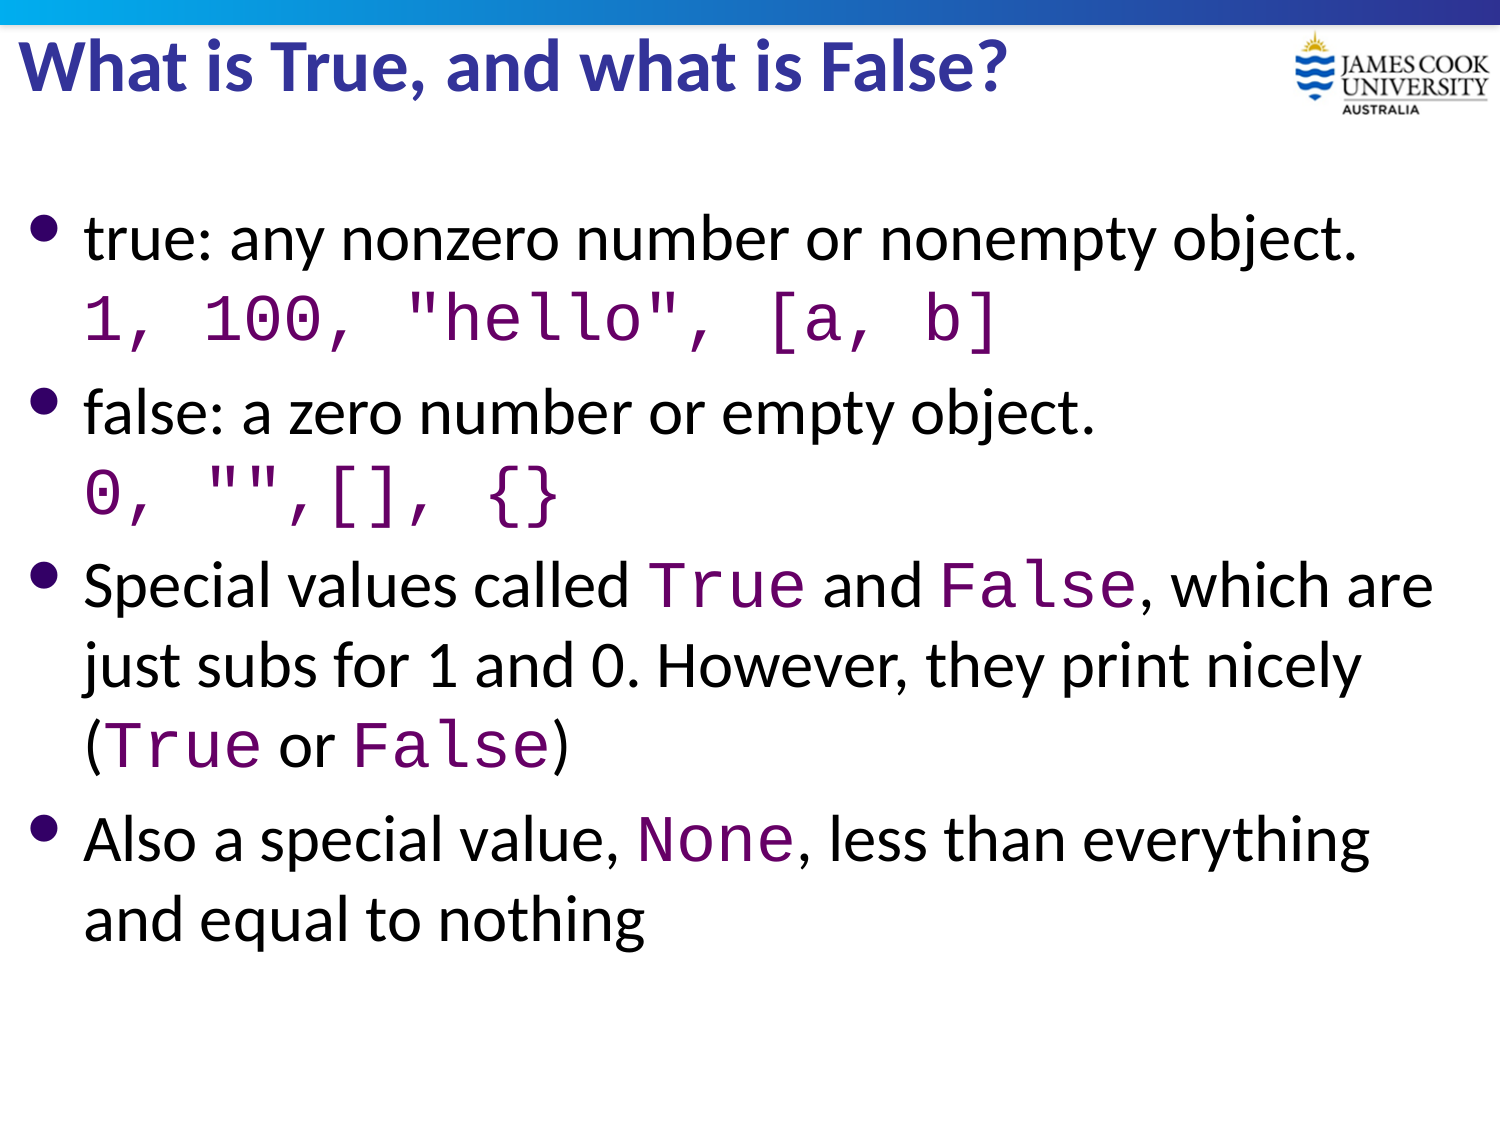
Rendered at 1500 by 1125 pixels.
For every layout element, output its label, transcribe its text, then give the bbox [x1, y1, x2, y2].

picture [1287, 25, 1500, 123]
title What is True, and what is False? [3, 8, 1411, 89]
list true: any nonzero number or nonempty object. 1, 100, "hello", [a, b] false: a zero number or empty object. 0, "",[], {} Special values called True and False, which are just subs for 1 and 0. However, they print nicely (True or False) Also a special value, None, less than everything and equal to nothing [11, 186, 1477, 1029]
